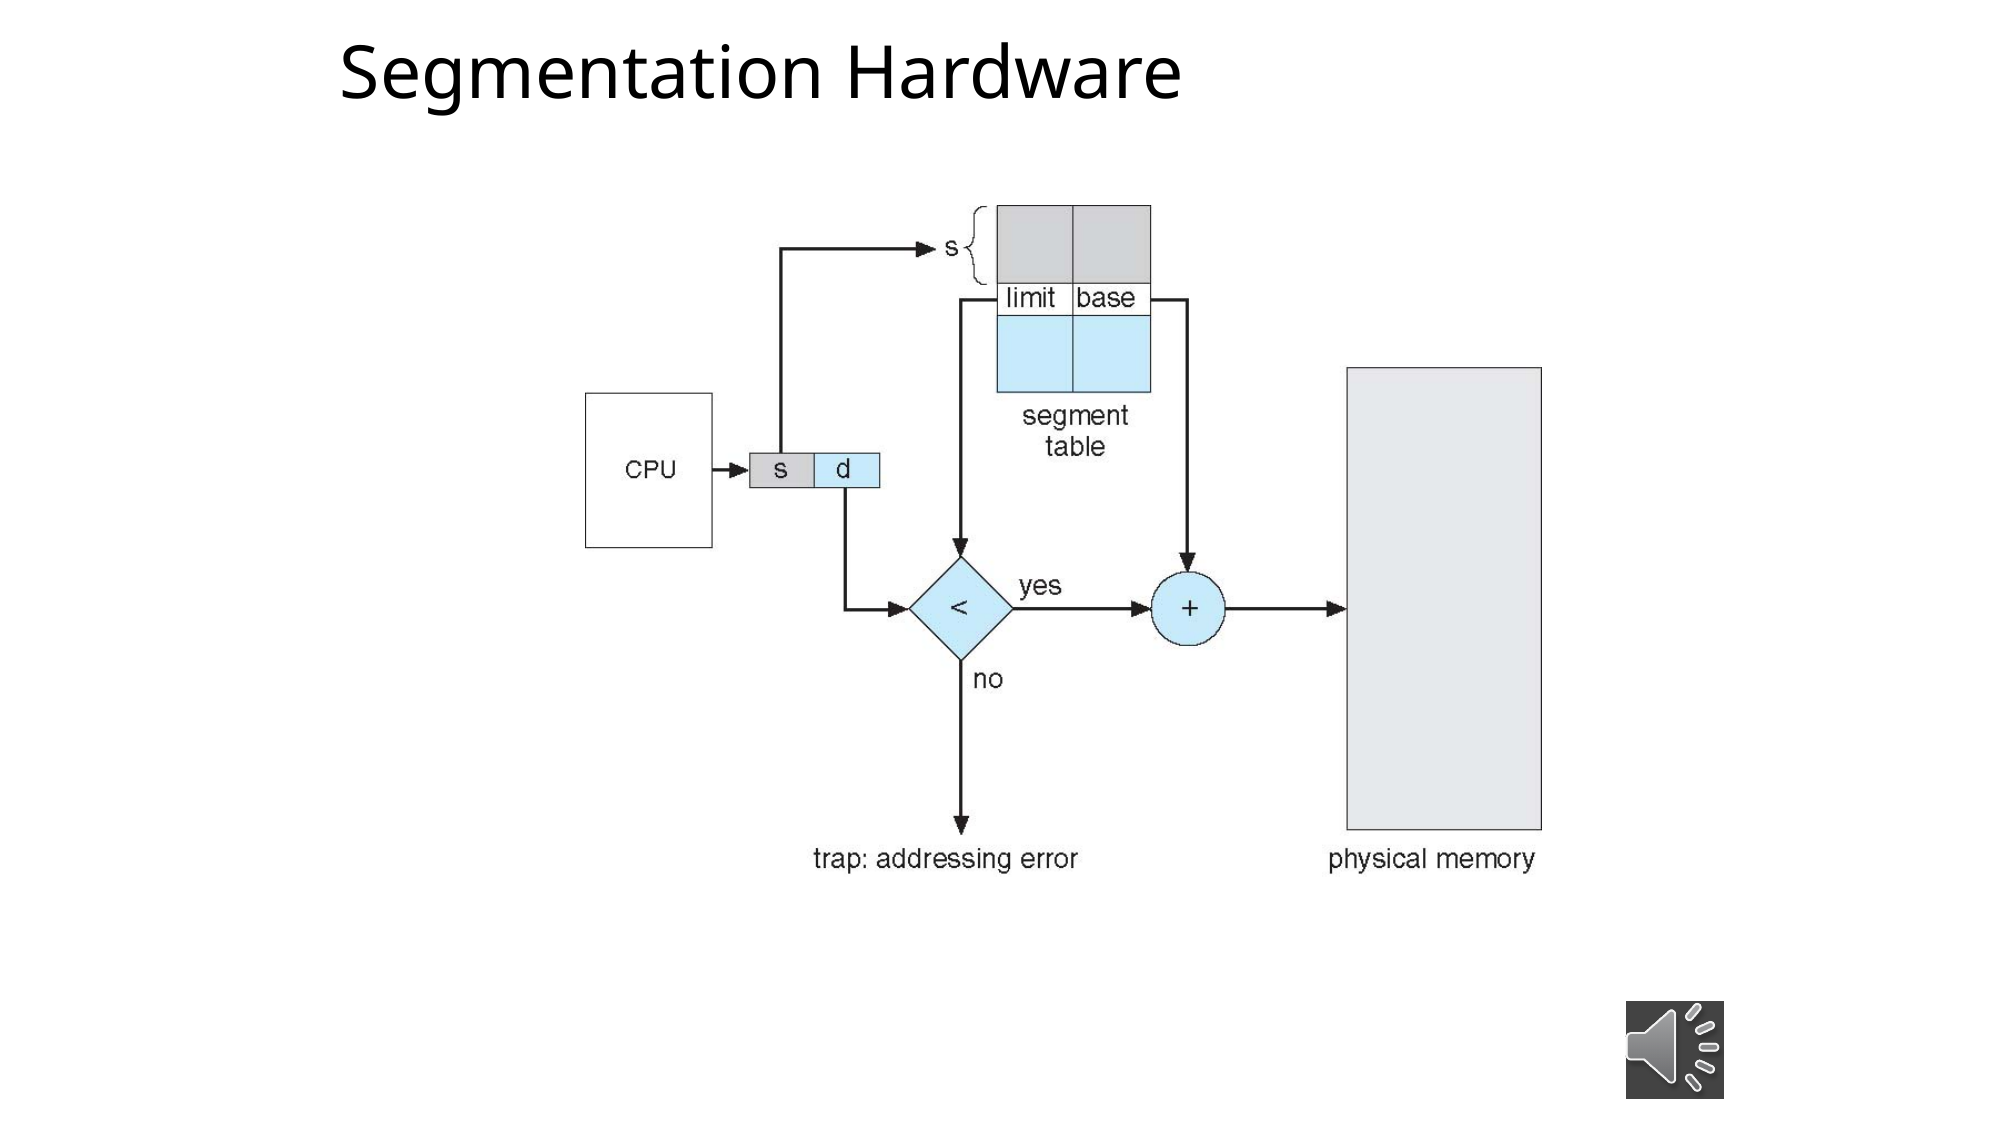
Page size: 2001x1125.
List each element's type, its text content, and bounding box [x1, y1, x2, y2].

picture [1624, 999, 1725, 1100]
picture [585, 205, 1542, 877]
title Segmentation Hardware [324, 27, 1675, 122]
